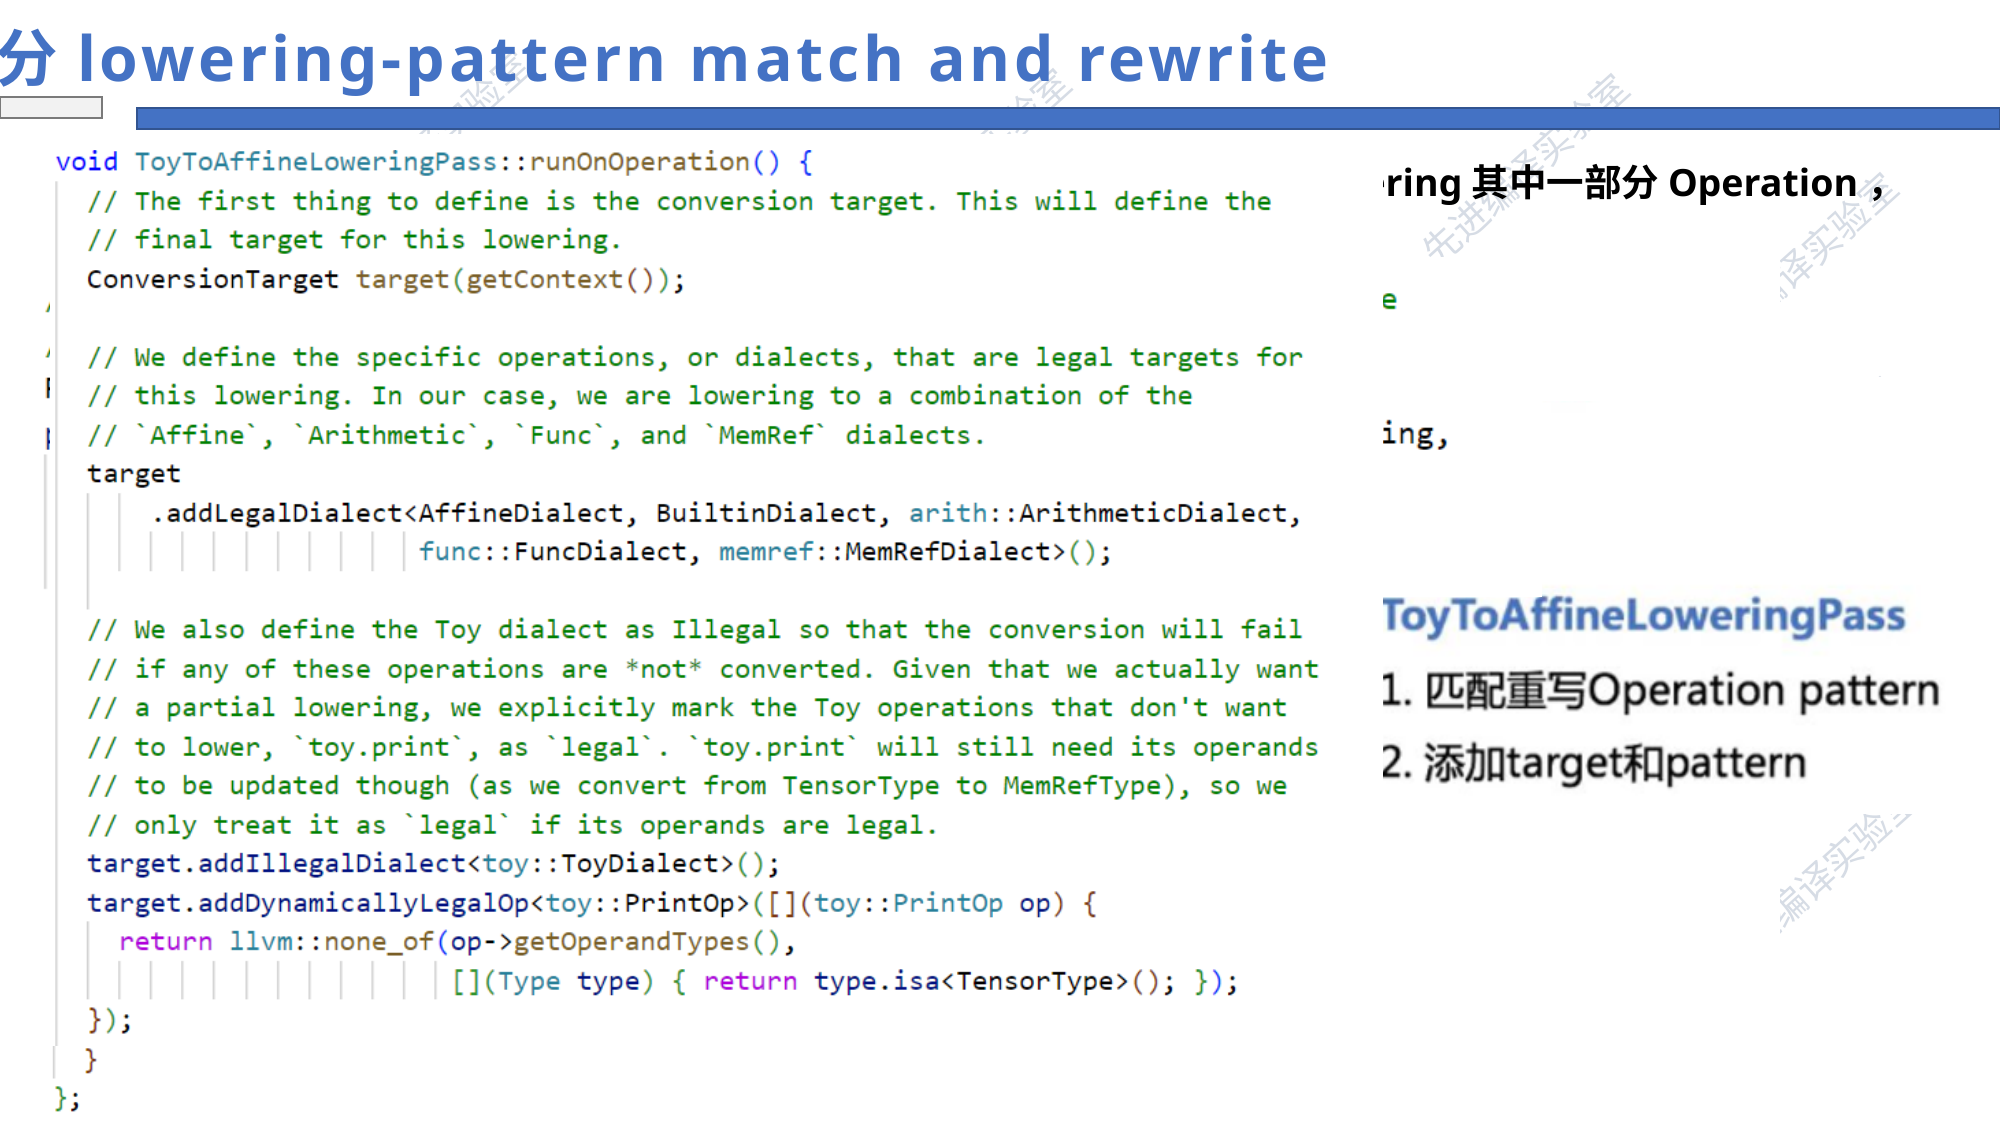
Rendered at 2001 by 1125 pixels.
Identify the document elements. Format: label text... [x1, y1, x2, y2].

text_box 部分lowering-pattern match and rewrite [0, 11, 1346, 102]
picture [0, 134, 2000, 1119]
text_box [136, 107, 2000, 130]
text_box 一个高抽象级别的Dialect到一个低抽象级别的Dialect过程中，可以只lowering其中一部分Operation， 剩下的Operation只需要升级与其他Operation共存。 [1383, 151, 1990, 256]
text_box [0, 102, 103, 119]
